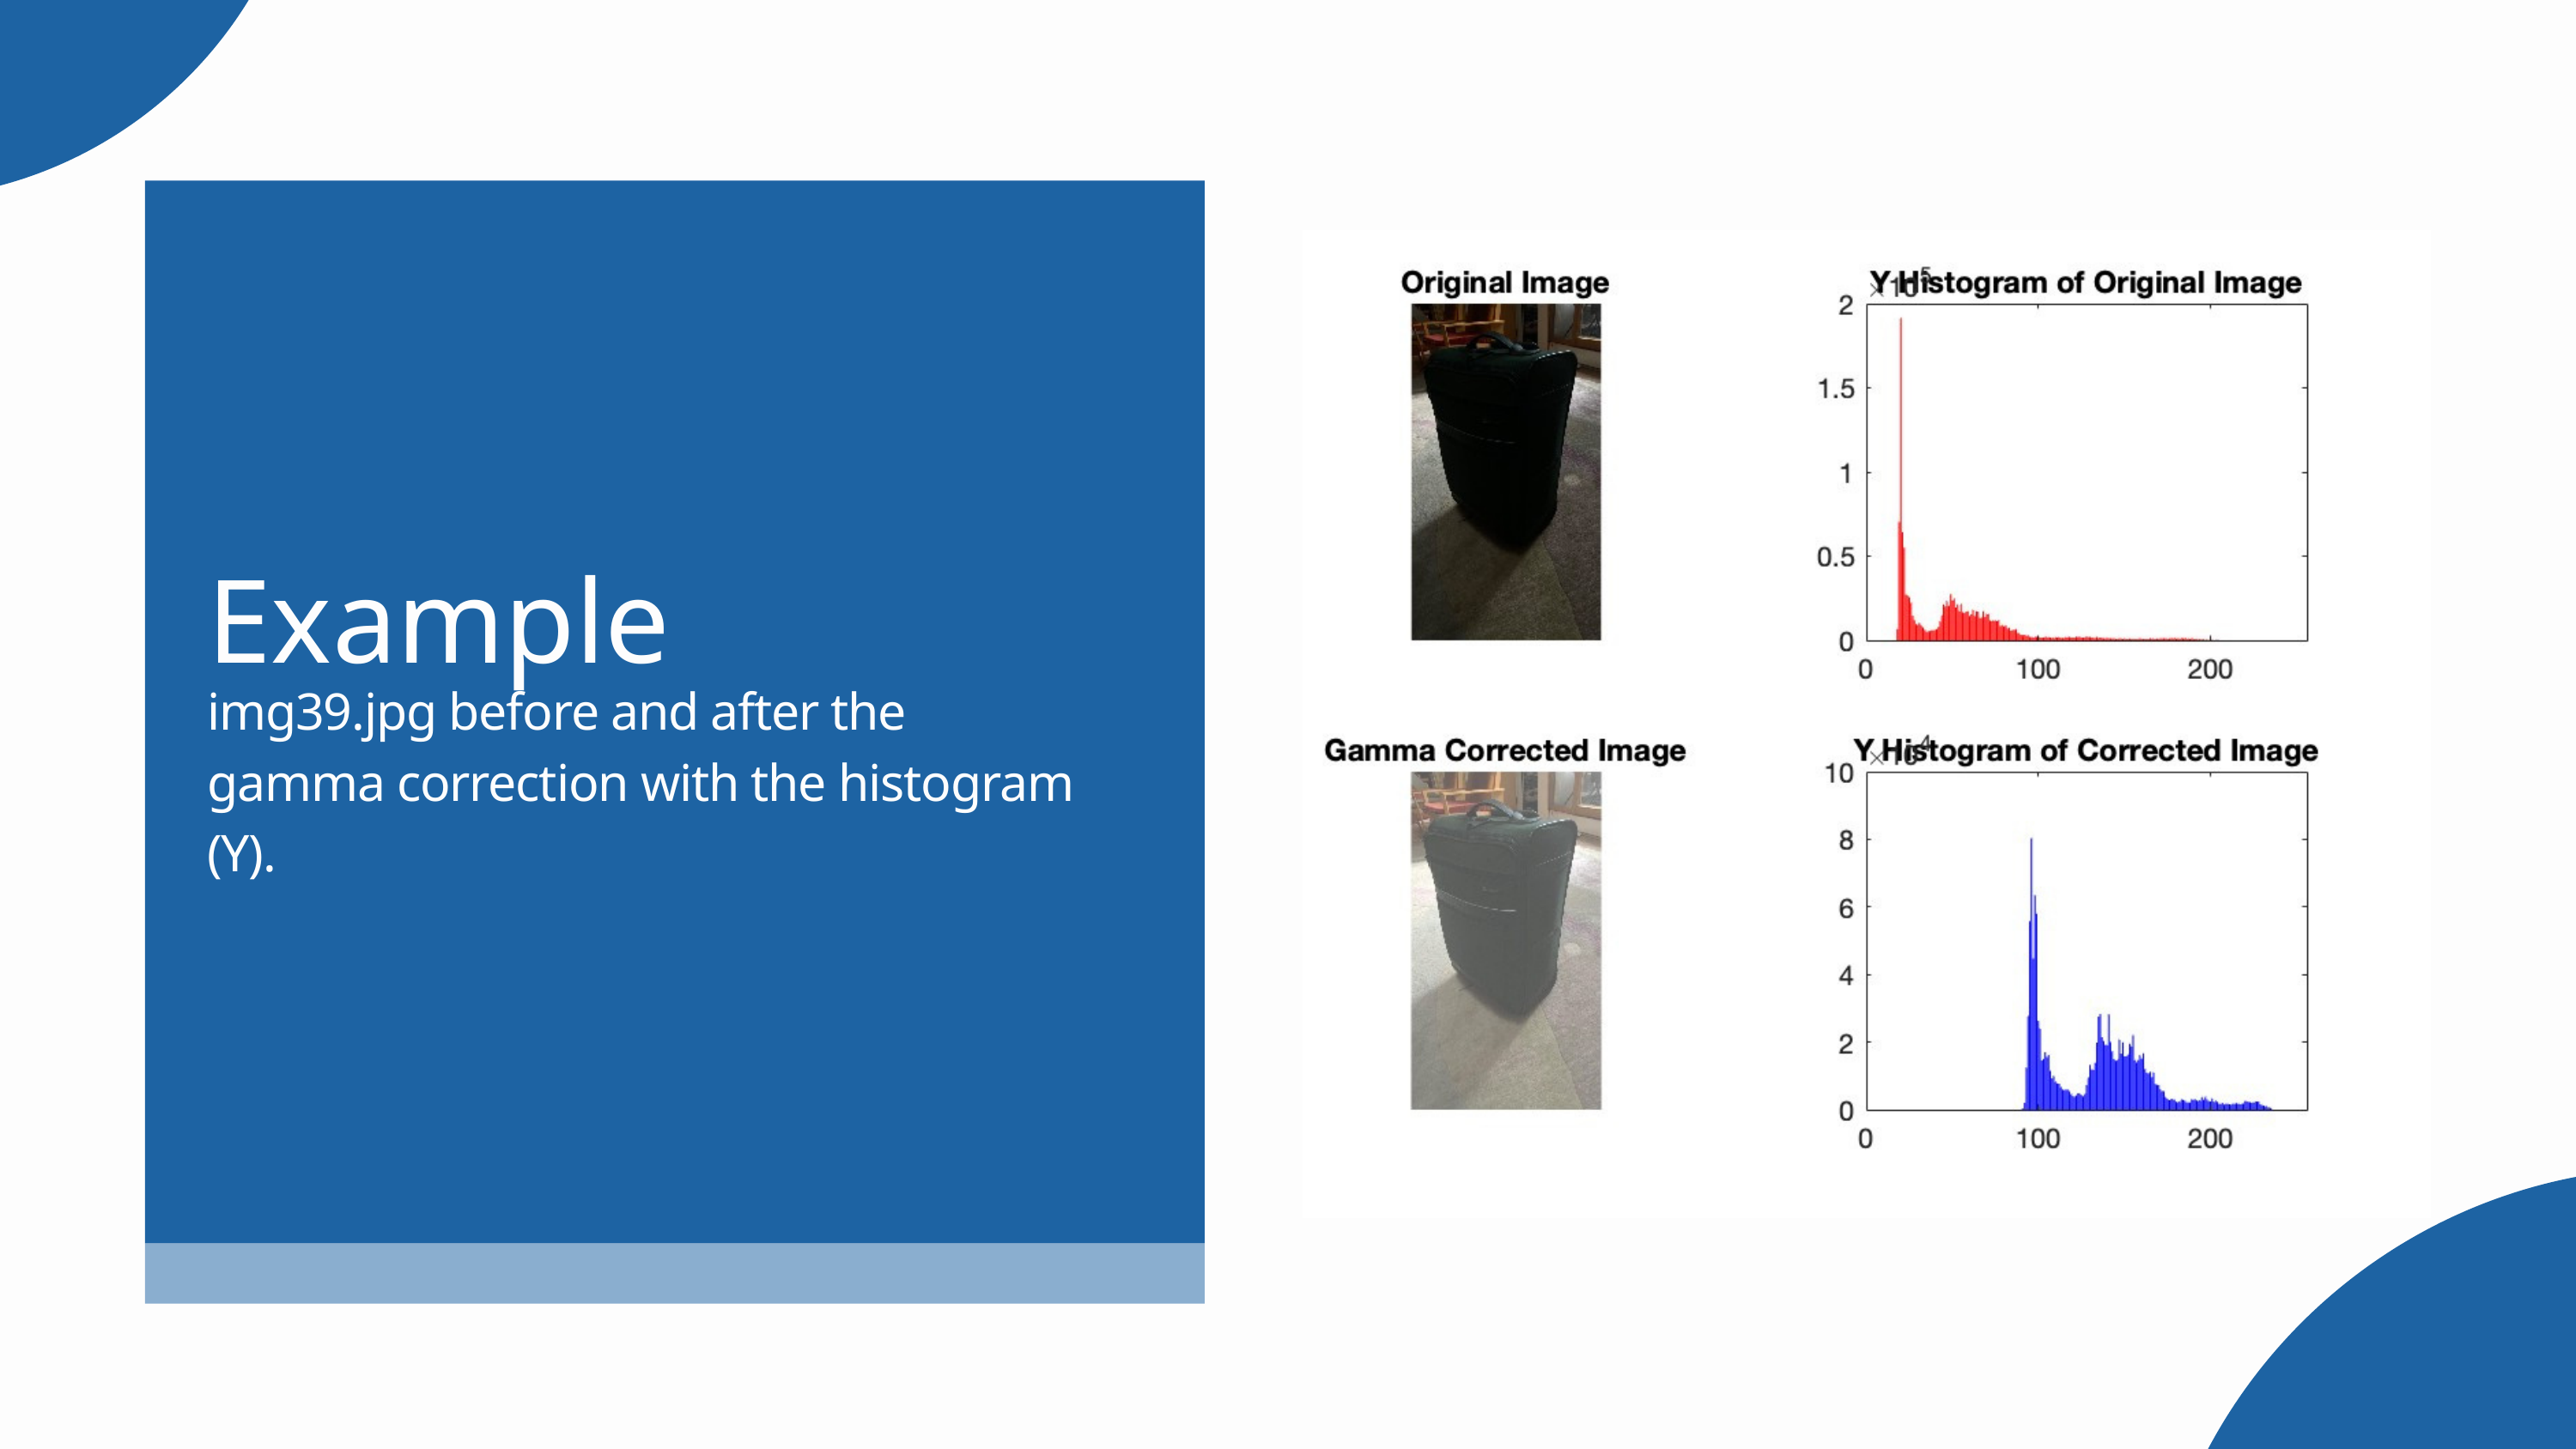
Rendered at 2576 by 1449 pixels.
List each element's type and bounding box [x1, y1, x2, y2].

text_box [144, 180, 1206, 1243]
text_box [2146, 1167, 2576, 1449]
text_box [144, 1243, 1206, 1304]
text_box [1303, 230, 2432, 1218]
text_box [0, 0, 311, 200]
